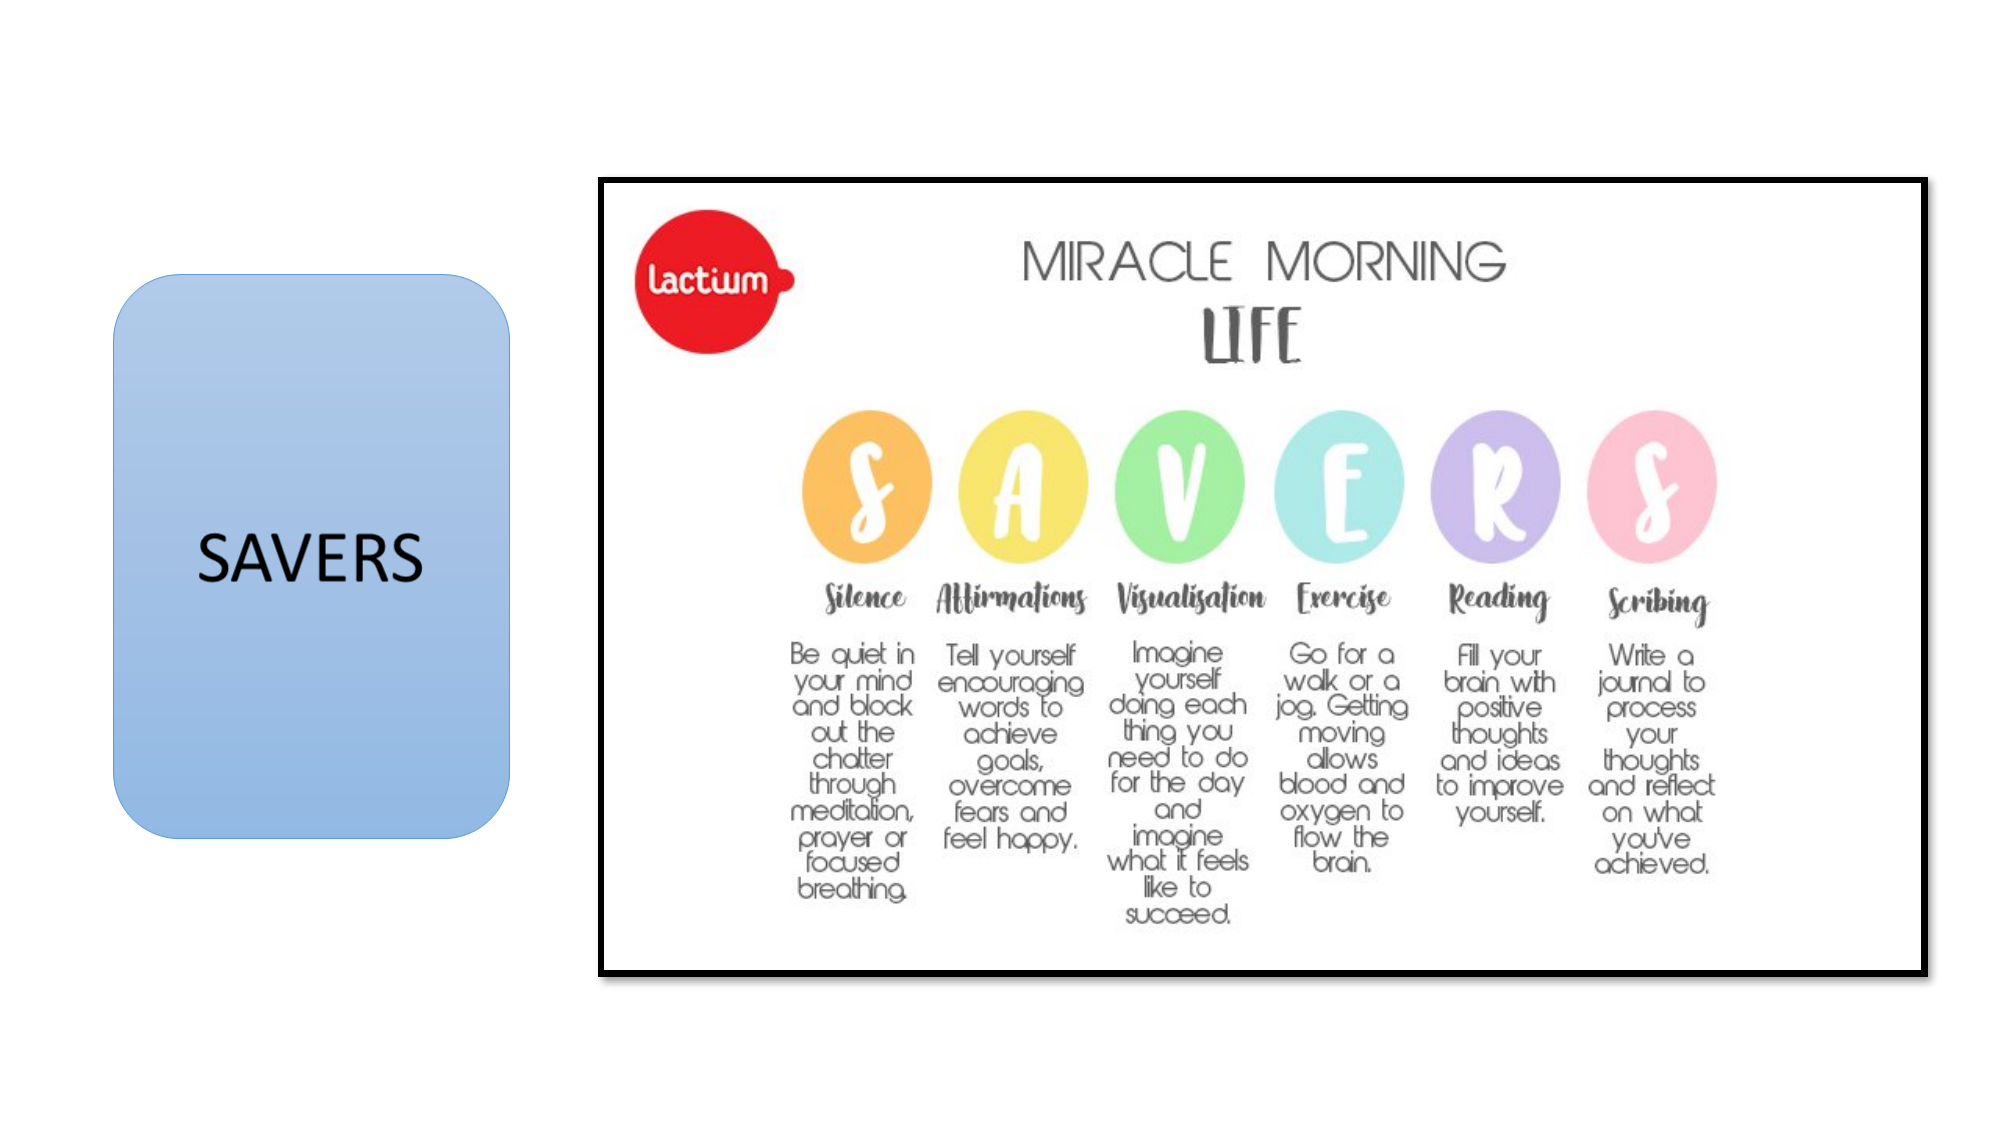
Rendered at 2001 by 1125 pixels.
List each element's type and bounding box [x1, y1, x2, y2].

picture [604, 182, 1922, 971]
picture [113, 274, 510, 839]
